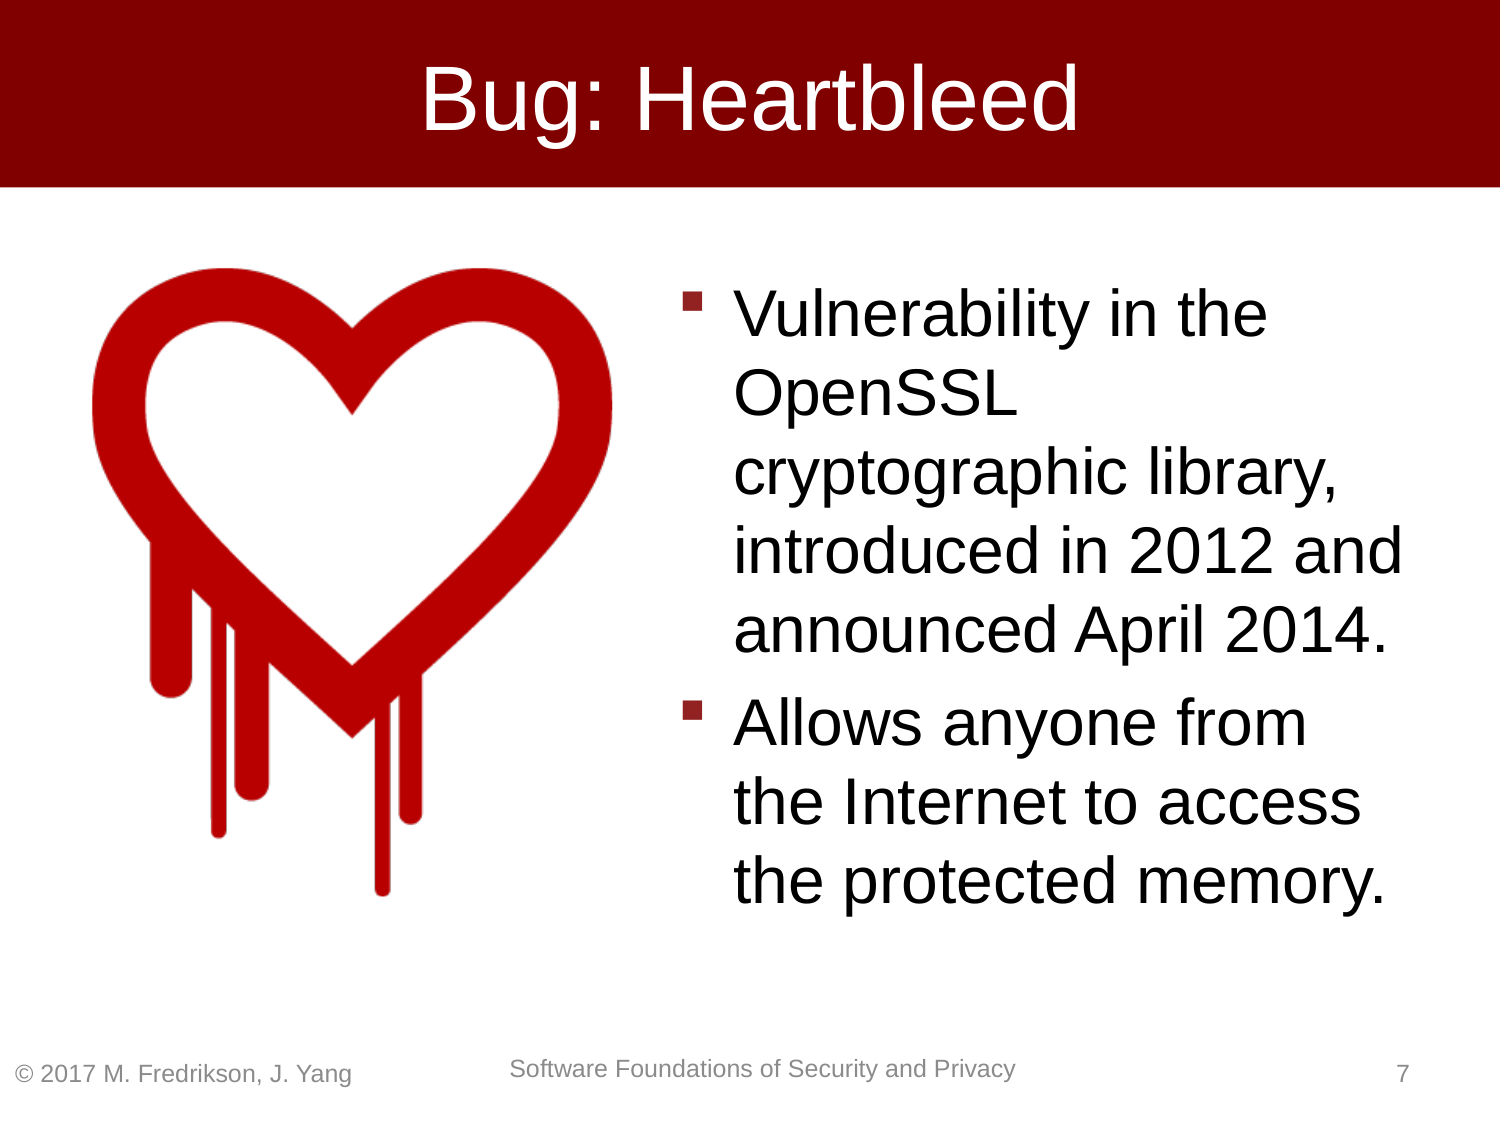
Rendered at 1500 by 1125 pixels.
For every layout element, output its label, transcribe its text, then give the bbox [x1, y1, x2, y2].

picture [85, 262, 620, 909]
list Vulnerability in the OpenSSL cryptographic library, introduced in 2012 and announced April 2014. Allows anyone from the Internet to access the protected memory. [662, 262, 1425, 1005]
title Bug: Heartbleed [0, 0, 1500, 188]
footer © 2017 M. Fredrikson, J. Yang [0, 1042, 475, 1103]
slide_number 6 [1074, 1042, 1425, 1103]
